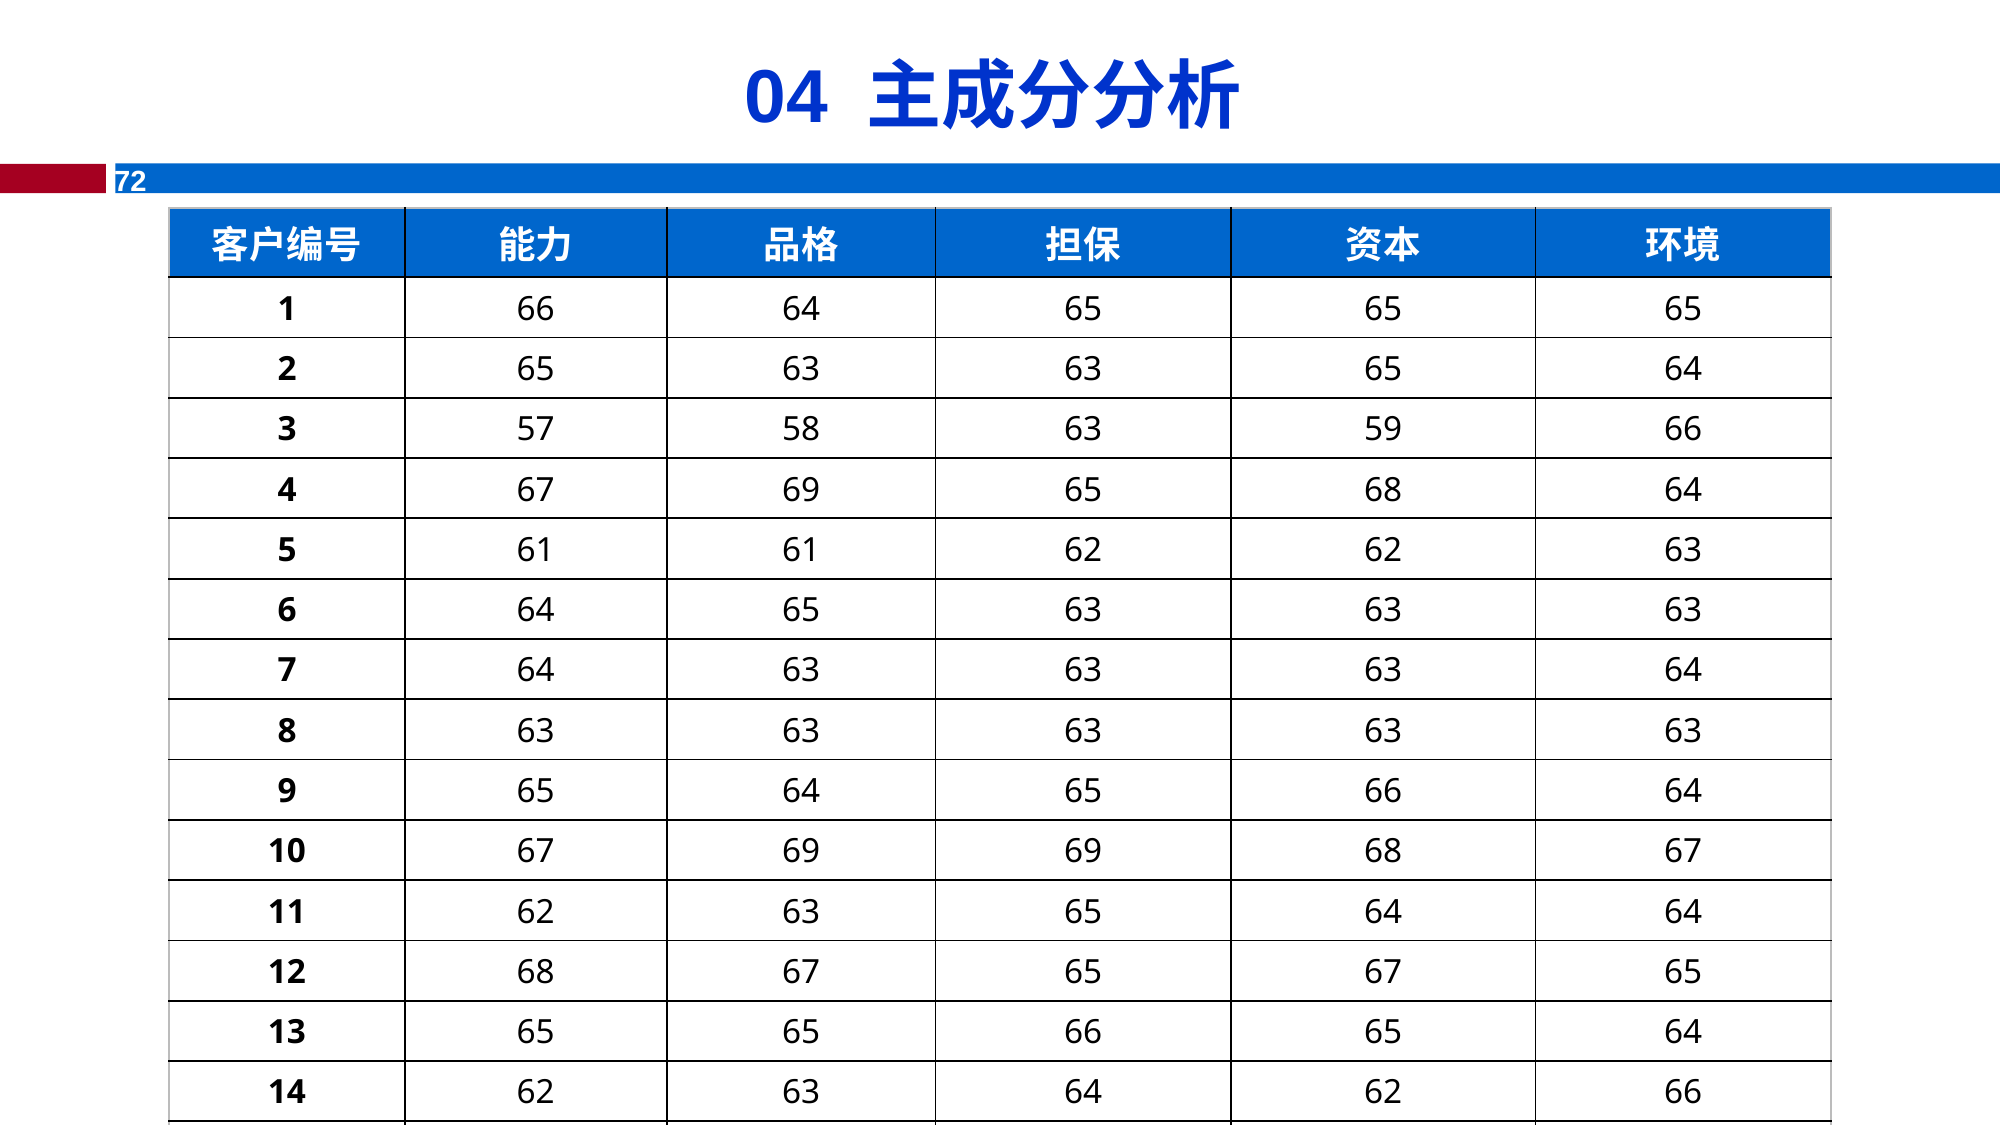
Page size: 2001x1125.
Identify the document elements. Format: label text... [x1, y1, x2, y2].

table_cell 66 [1536, 399, 1830, 457]
table_header 担保 [936, 209, 1230, 276]
table_cell 63 [1536, 580, 1830, 638]
table_cell 62 [1232, 1062, 1535, 1120]
table_cell 64 [1536, 1002, 1830, 1060]
table_cell 64 [936, 1062, 1230, 1120]
table_cell 68 [1232, 459, 1535, 517]
table_cell 63 [936, 700, 1230, 759]
table_cell 65 [406, 1002, 666, 1060]
table_cell 63 [936, 580, 1230, 638]
table_cell 61 [406, 519, 666, 578]
table_cell 63 [936, 338, 1230, 397]
table_cell 67 [406, 459, 666, 517]
table_cell 64 [1536, 760, 1830, 819]
table_cell 57 [406, 399, 666, 457]
table_cell 66 [1536, 1062, 1830, 1120]
table_cell 65 [668, 580, 935, 638]
table_header 能力 [406, 209, 666, 276]
table_cell 63 [668, 640, 935, 698]
table_cell 65 [406, 338, 666, 397]
table_cell 5 [170, 519, 404, 578]
table_cell 63 [668, 700, 935, 759]
table_cell 68 [1232, 821, 1535, 879]
table_cell 63 [1232, 580, 1535, 638]
table_header 品格 [668, 209, 935, 276]
table_cell 62 [406, 881, 666, 940]
table_cell 63 [1536, 700, 1830, 759]
table_cell 7 [170, 640, 404, 698]
table_header 环境 [1536, 209, 1830, 276]
table_cell 63 [936, 399, 1230, 457]
table_cell 8 [170, 700, 404, 759]
table_cell 63 [1536, 519, 1830, 578]
table_cell 3 [170, 399, 404, 457]
table_cell 64 [668, 278, 935, 337]
table_cell 65 [1536, 278, 1830, 337]
table_cell 62 [406, 1062, 666, 1120]
table_cell 64 [406, 640, 666, 698]
table_cell 12 [170, 941, 404, 1000]
table_cell 63 [406, 700, 666, 759]
table_cell 66 [406, 278, 666, 337]
table_cell 65 [668, 1002, 935, 1060]
table_cell 2 [170, 338, 404, 397]
table_cell 9 [170, 760, 404, 819]
table_cell 64 [668, 760, 935, 819]
table_cell 63 [1232, 700, 1535, 759]
table_cell 64 [1536, 338, 1830, 397]
table_cell 64 [1536, 459, 1830, 517]
table_cell 65 [1232, 338, 1535, 397]
table_cell 6 [170, 580, 404, 638]
table_cell 67 [668, 941, 935, 1000]
table_header 资本 [1232, 209, 1535, 276]
table_cell 14 [170, 1062, 404, 1120]
table_cell 64 [1536, 640, 1830, 698]
table_cell 65 [936, 760, 1230, 819]
table_cell 65 [1232, 278, 1535, 337]
table_cell 67 [1536, 821, 1830, 879]
table_cell 66 [1232, 760, 1535, 819]
title 04 主成分分析 [48, 36, 1939, 148]
table_cell 65 [936, 278, 1230, 337]
table_cell 63 [668, 1062, 935, 1120]
table_cell 13 [170, 1002, 404, 1060]
table_cell 65 [1536, 941, 1830, 1000]
table_cell 64 [1232, 881, 1535, 940]
table_cell 11 [170, 881, 404, 940]
table_cell 69 [668, 459, 935, 517]
table_cell 63 [1232, 640, 1535, 698]
table_cell 67 [1232, 941, 1535, 1000]
table_cell 66 [936, 1002, 1230, 1060]
table_cell 64 [406, 580, 666, 638]
table_cell 63 [668, 881, 935, 940]
table_cell 65 [936, 941, 1230, 1000]
table_cell 59 [1232, 399, 1535, 457]
table_cell 4 [170, 459, 404, 517]
table_cell 64 [1536, 881, 1830, 940]
table_cell 62 [1232, 519, 1535, 578]
table_cell 65 [936, 881, 1230, 940]
table_cell 65 [1232, 1002, 1535, 1060]
table_cell 62 [936, 519, 1230, 578]
table_cell 10 [170, 821, 404, 879]
table_header 客户编号 [170, 209, 404, 276]
table_cell 58 [668, 399, 935, 457]
table_cell 1 [170, 278, 404, 337]
table_cell 68 [406, 941, 666, 1000]
table_cell 65 [406, 760, 666, 819]
table_cell 65 [936, 459, 1230, 517]
table_cell 63 [936, 640, 1230, 698]
table_cell 67 [406, 821, 666, 879]
table_cell 69 [936, 821, 1230, 879]
table_cell 69 [668, 821, 935, 879]
table_cell 63 [668, 338, 935, 397]
table_cell 61 [668, 519, 935, 578]
